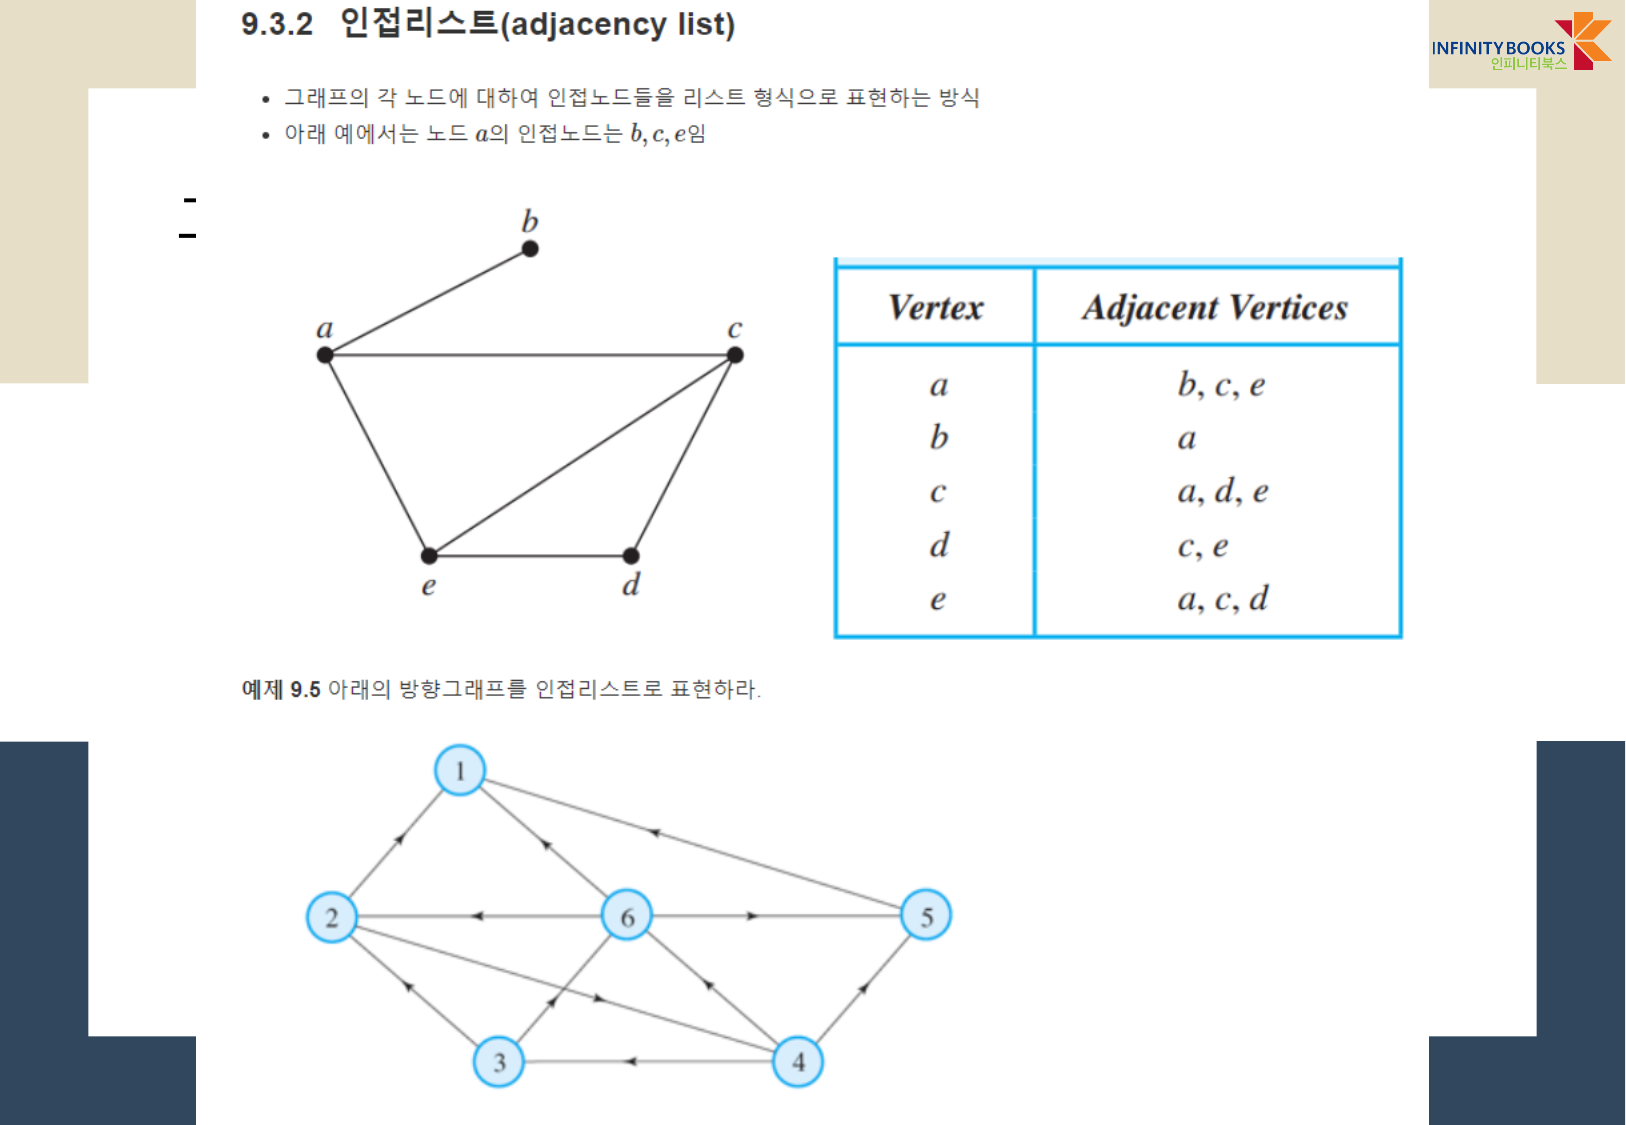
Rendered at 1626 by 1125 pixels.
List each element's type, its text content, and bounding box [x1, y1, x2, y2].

picture [196, 0, 1429, 1125]
picture [1433, 12, 1612, 70]
text_box 그래프 [161, 176, 196, 261]
